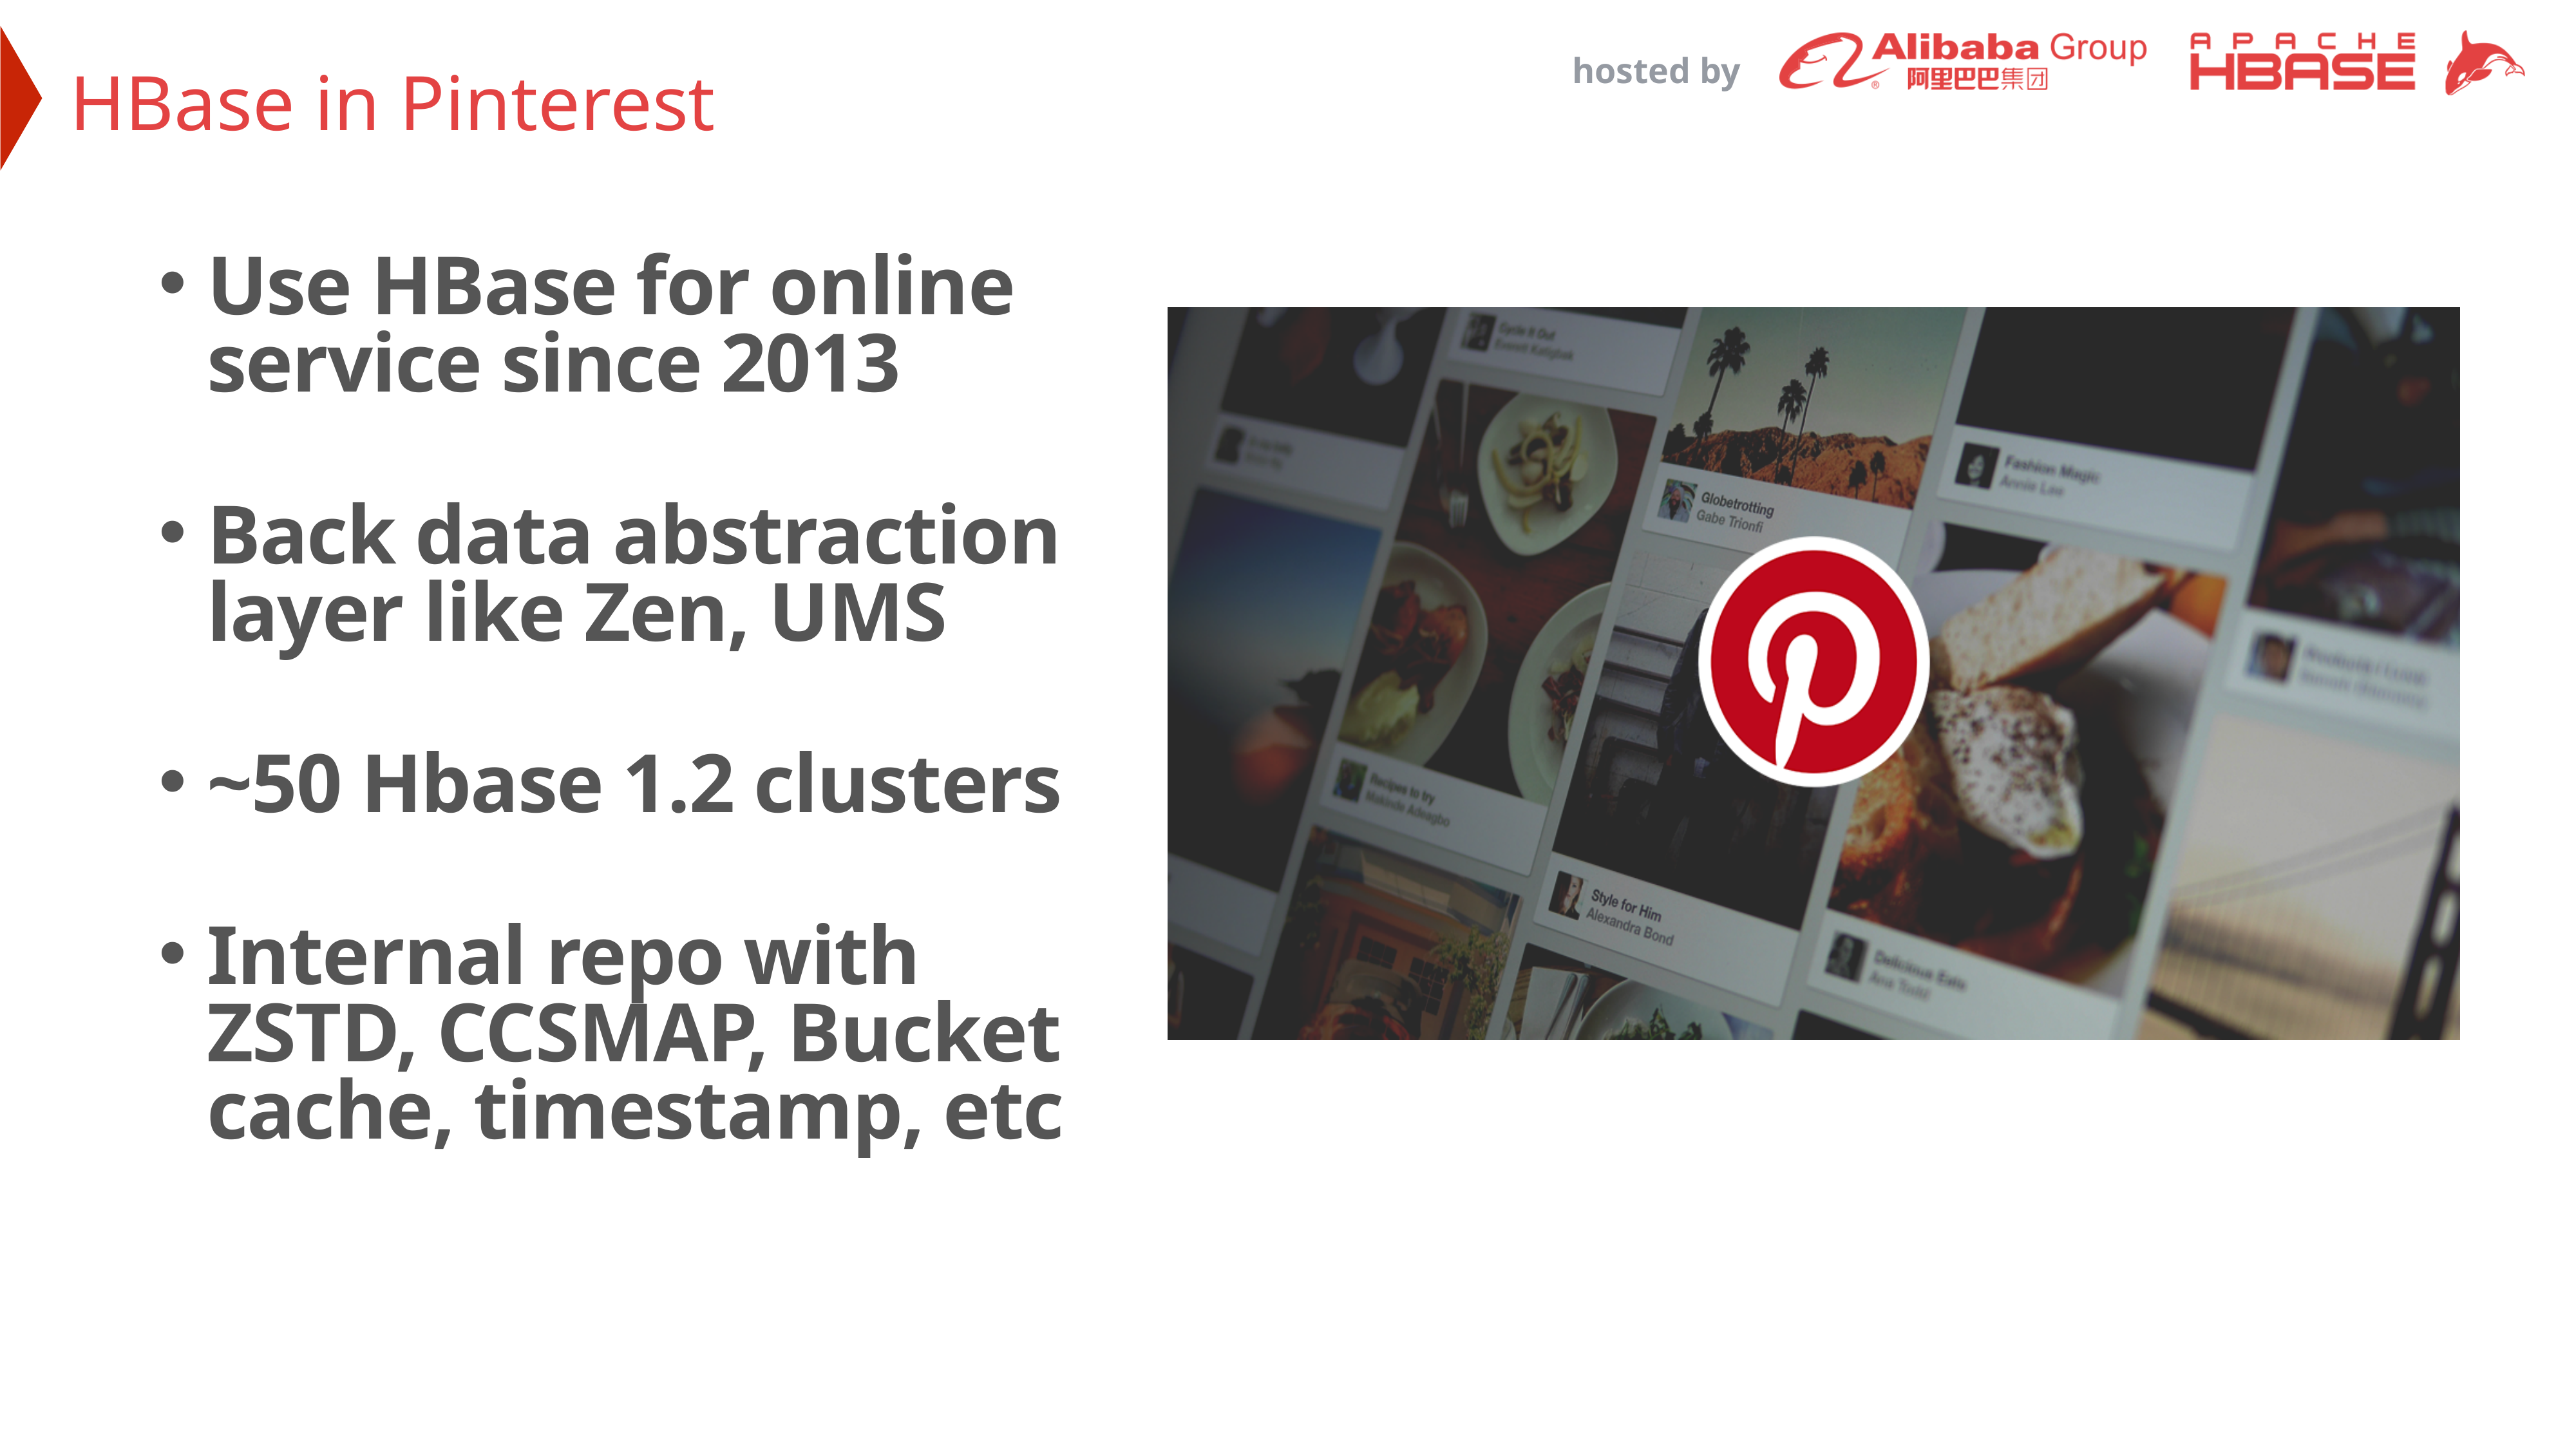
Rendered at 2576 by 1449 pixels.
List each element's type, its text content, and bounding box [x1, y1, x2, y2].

picture [1167, 307, 2460, 1040]
text_box Use HBase for online service since 2013 Back data abstraction layer like Zen, UMS ~50 Hbase 1.2 clusters Internal repo with ZSTD, CCSMAP, Bucket cache, timestamp, etc [153, 247, 1134, 1273]
list HBase in Pinterest [64, 32, 1545, 151]
